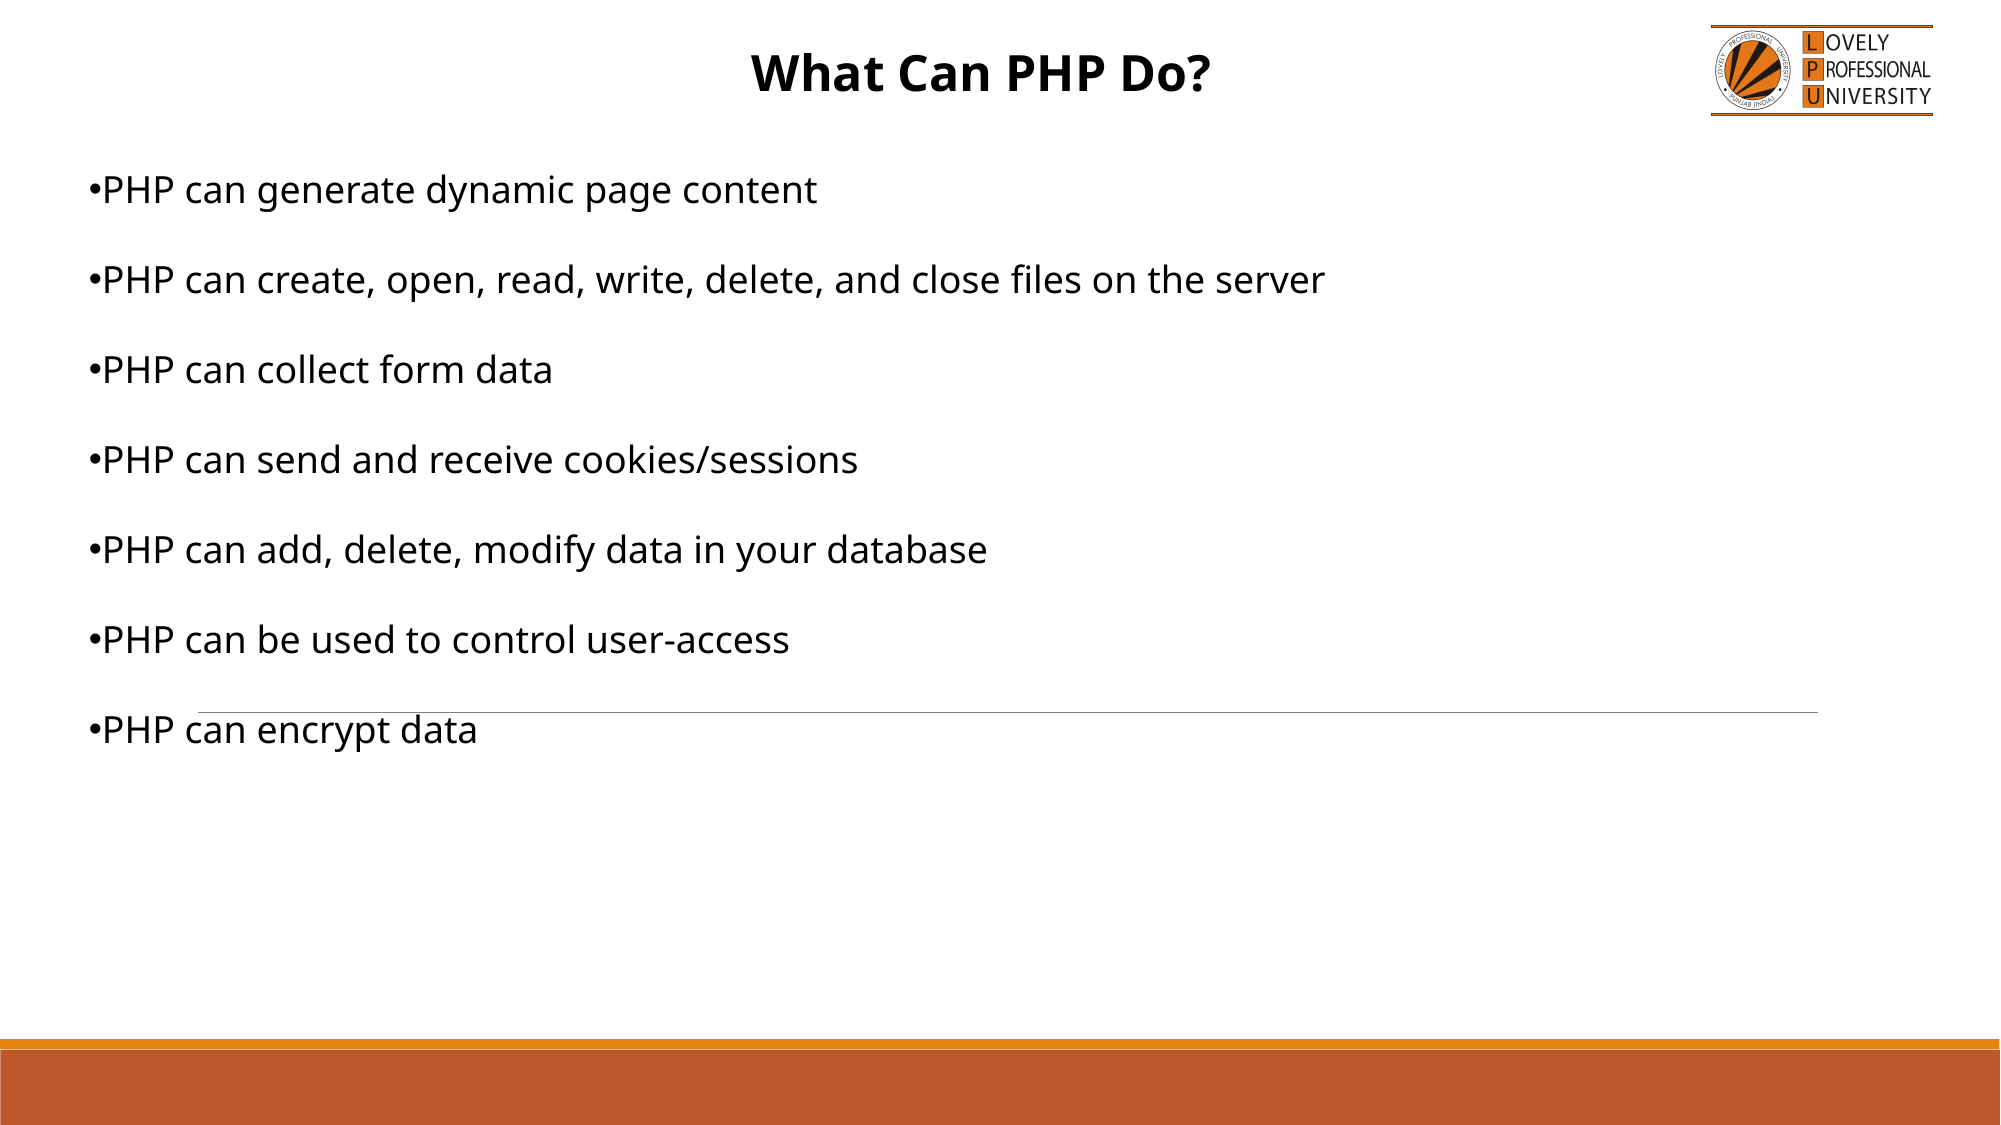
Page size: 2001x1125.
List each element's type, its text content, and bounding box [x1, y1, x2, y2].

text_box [1710, 25, 1934, 117]
text_box What Can PHP Do? [737, 34, 1227, 109]
text_box PHP can generate dynamic page content PHP can create, open, read, write, delete, and close files on the server PHP can collect form data PHP can send and receive cookies/sessions PHP can add, delete, modify data in your database PHP can be used to control user-access PHP can encrypt data [73, 158, 1779, 759]
